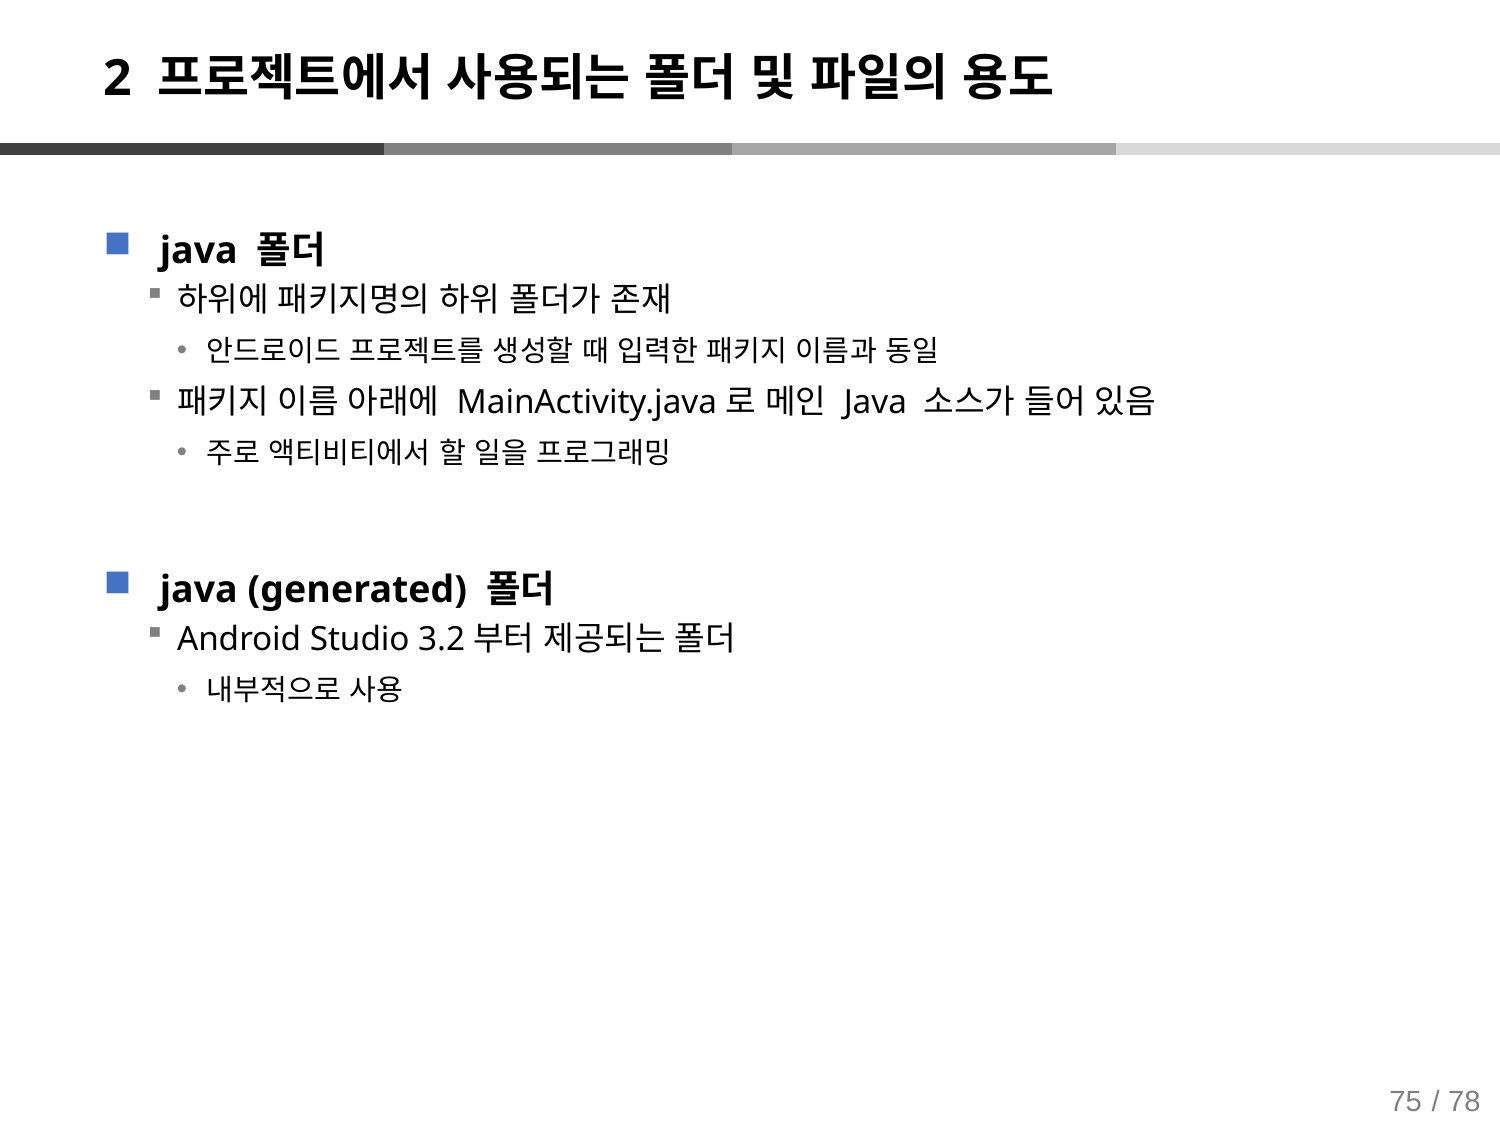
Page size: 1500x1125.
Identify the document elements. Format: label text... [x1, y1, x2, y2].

title 2 프로젝트에서 사용되는 폴더 및 파일의 용도 [88, 30, 1211, 121]
list java 폴더 하위에 패키지명의 하위 폴더가 존재 안드로이드 프로젝트를 생성할 때 입력한 패키지 이름과 동일 패키지 이름 아래에 MainActivity.java로 메인 Java 소스가 들어 있음 주로 액티비티에서 할 일을 프로그래밍 java (generated) 폴더 Android Studio 3.2부터 제공되는 폴더 내부적으로 사용 [88, 196, 1436, 1083]
